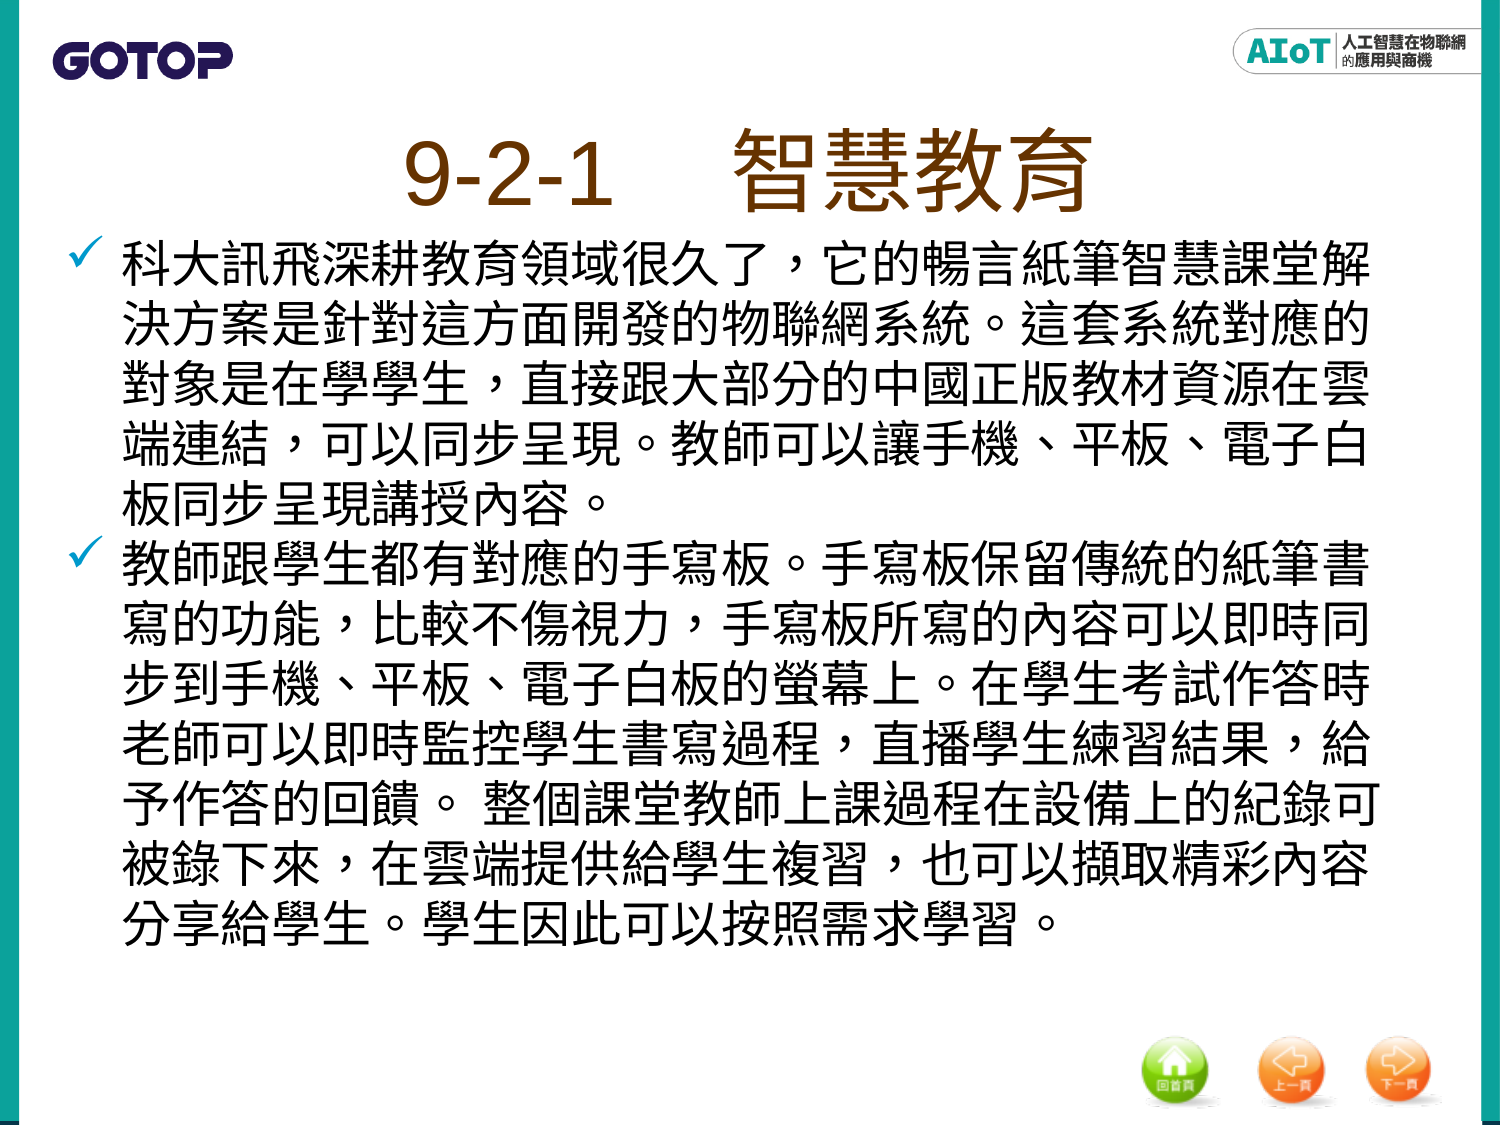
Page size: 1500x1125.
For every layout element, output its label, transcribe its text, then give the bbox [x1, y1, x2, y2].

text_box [1136, 1029, 1442, 1113]
title 9-2-1 智慧教育 [0, 62, 1500, 275]
picture [0, 275, 1500, 1125]
picture [0, 0, 1500, 62]
text_box 科大訊飛深耕教育領域很久了，它的暢言紙筆智慧課堂解決方案是針對這方面開發的物聯網系統。這套系統對應的對象是在學學生，直接跟大部分的中國正版教材資源在雲端連結，可以同步呈現。教師可以讓手機、平板、電子白板同步呈現講授內容。 教師跟學生都有對應的手寫板。手寫板保留傳統的紙筆書寫的功能，比較不傷視力，手寫板所寫的內容可以即時同步到手機、平板、電子白板的螢幕上。在學生考試作答時老師可以即時監控學生書寫過程，直播學生練習結果，給予作答的回饋。 整個課堂教師上課過程在設備上的紀錄可被錄下來，在雲端提供給學生複習，也可以擷取精彩內容分享給學生。學生因此可以按照需求學習。 [49, 224, 1411, 960]
